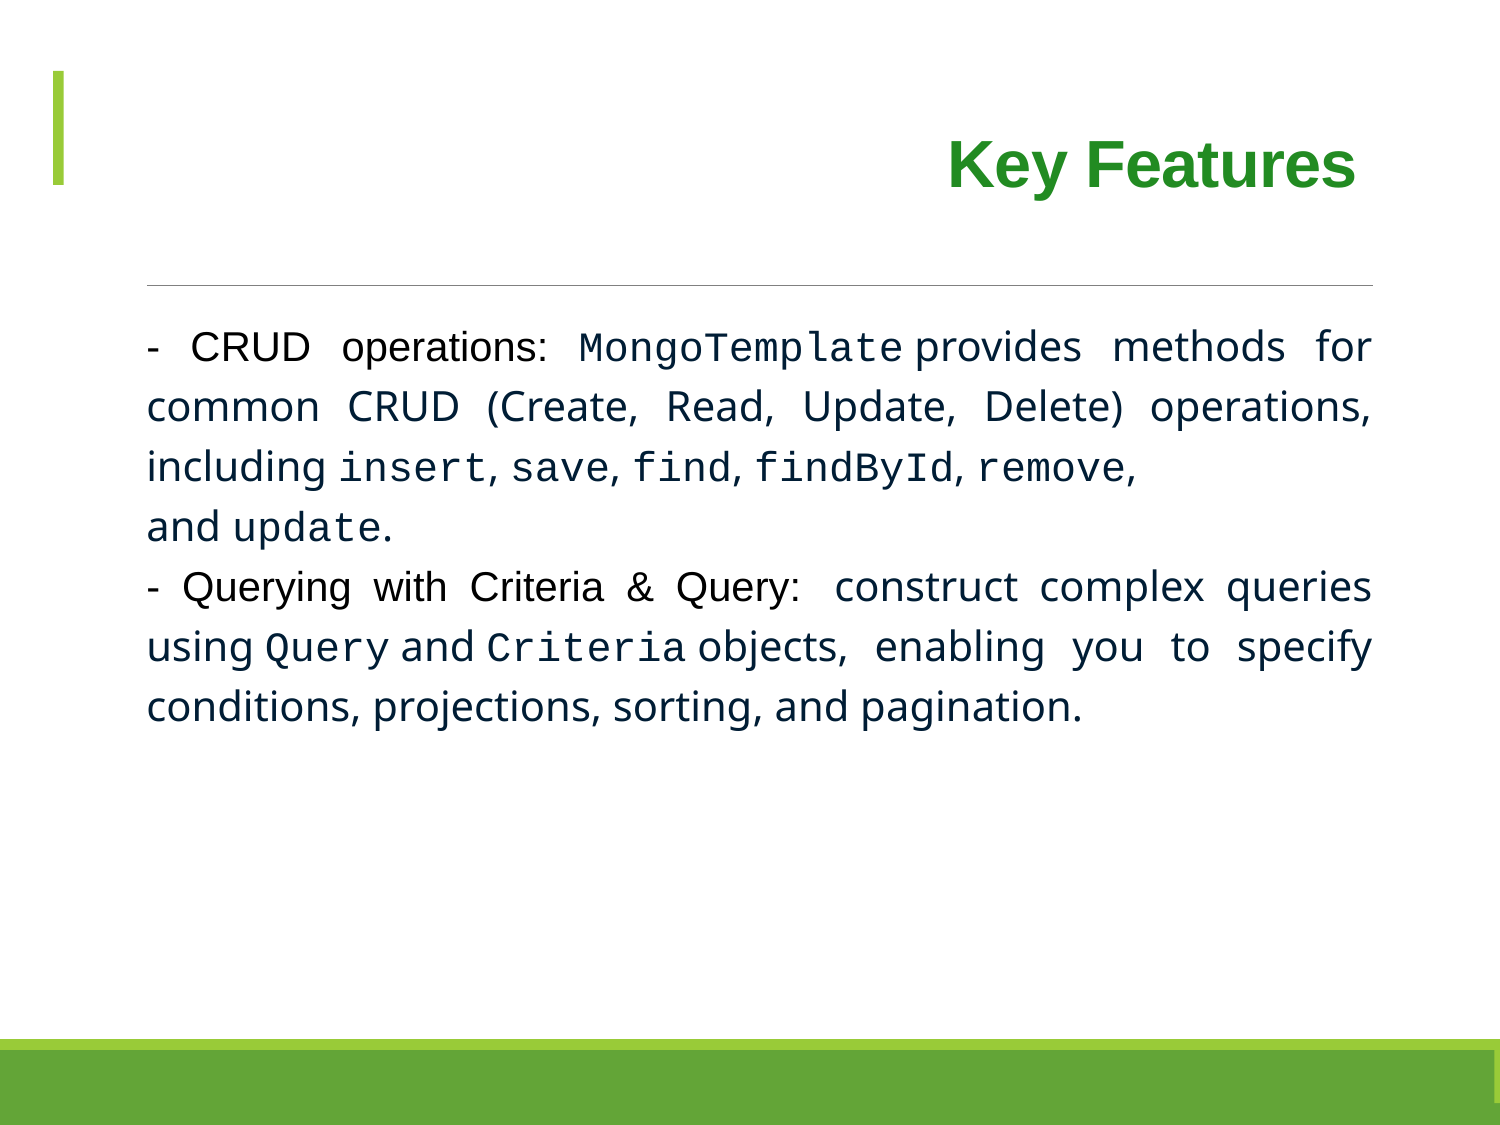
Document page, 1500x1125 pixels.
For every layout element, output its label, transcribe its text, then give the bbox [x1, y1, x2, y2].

title Key Features [135, 47, 1373, 209]
list - CRUD operations: MongoTemplate provides methods for common CRUD (Create, Read, Update, Delete) operations, including insert, save, find, findById, remove, and update. - Querying with Criteria & Query: construct complex queries using Query and Criteria objects, enabling you to specify conditions, projections, sorting, and pagination. [135, 302, 1373, 963]
